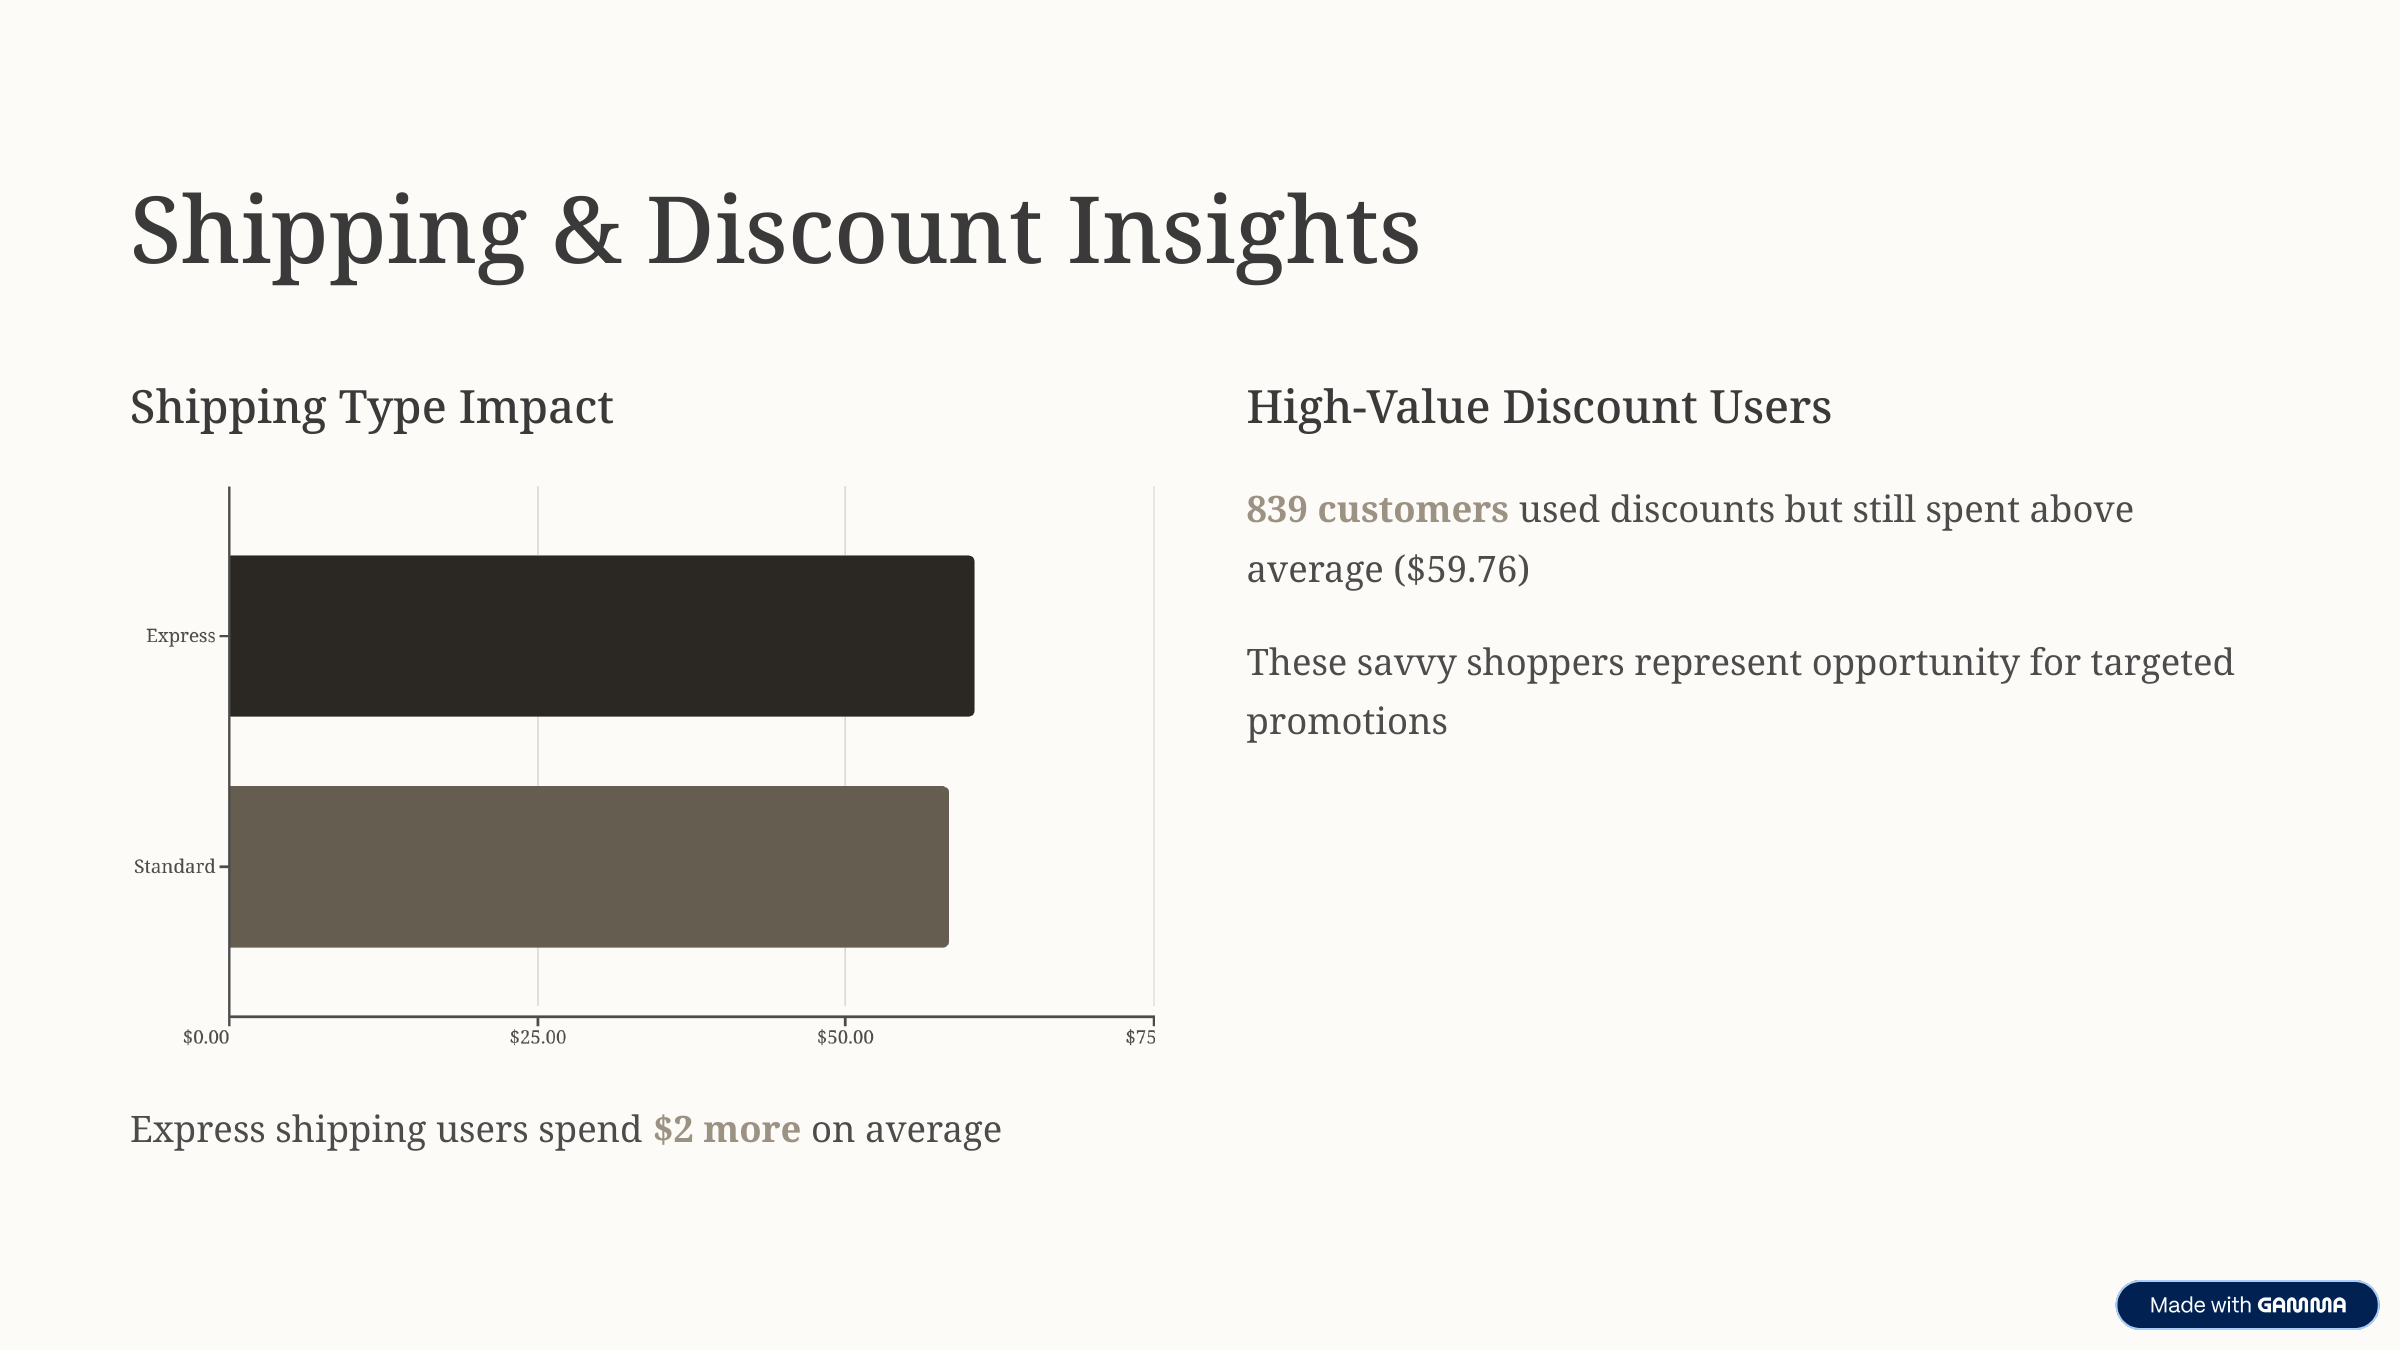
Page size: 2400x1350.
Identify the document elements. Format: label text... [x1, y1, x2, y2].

text_box High-Value Discount Users [1246, 375, 1842, 434]
picture [130, 475, 1155, 1049]
text_box Shipping & Discount Insights [130, 166, 1427, 283]
text_box 839 customers used discounts but still spent above average ($59.76) [1246, 470, 2271, 590]
text_box Express shipping users spend $2 more on average [130, 1090, 1155, 1151]
text_box Shipping Type Impact [130, 375, 622, 434]
text_box These savvy shoppers represent opportunity for targeted promotions [1246, 623, 2271, 743]
picture [2106, 1271, 2389, 1339]
